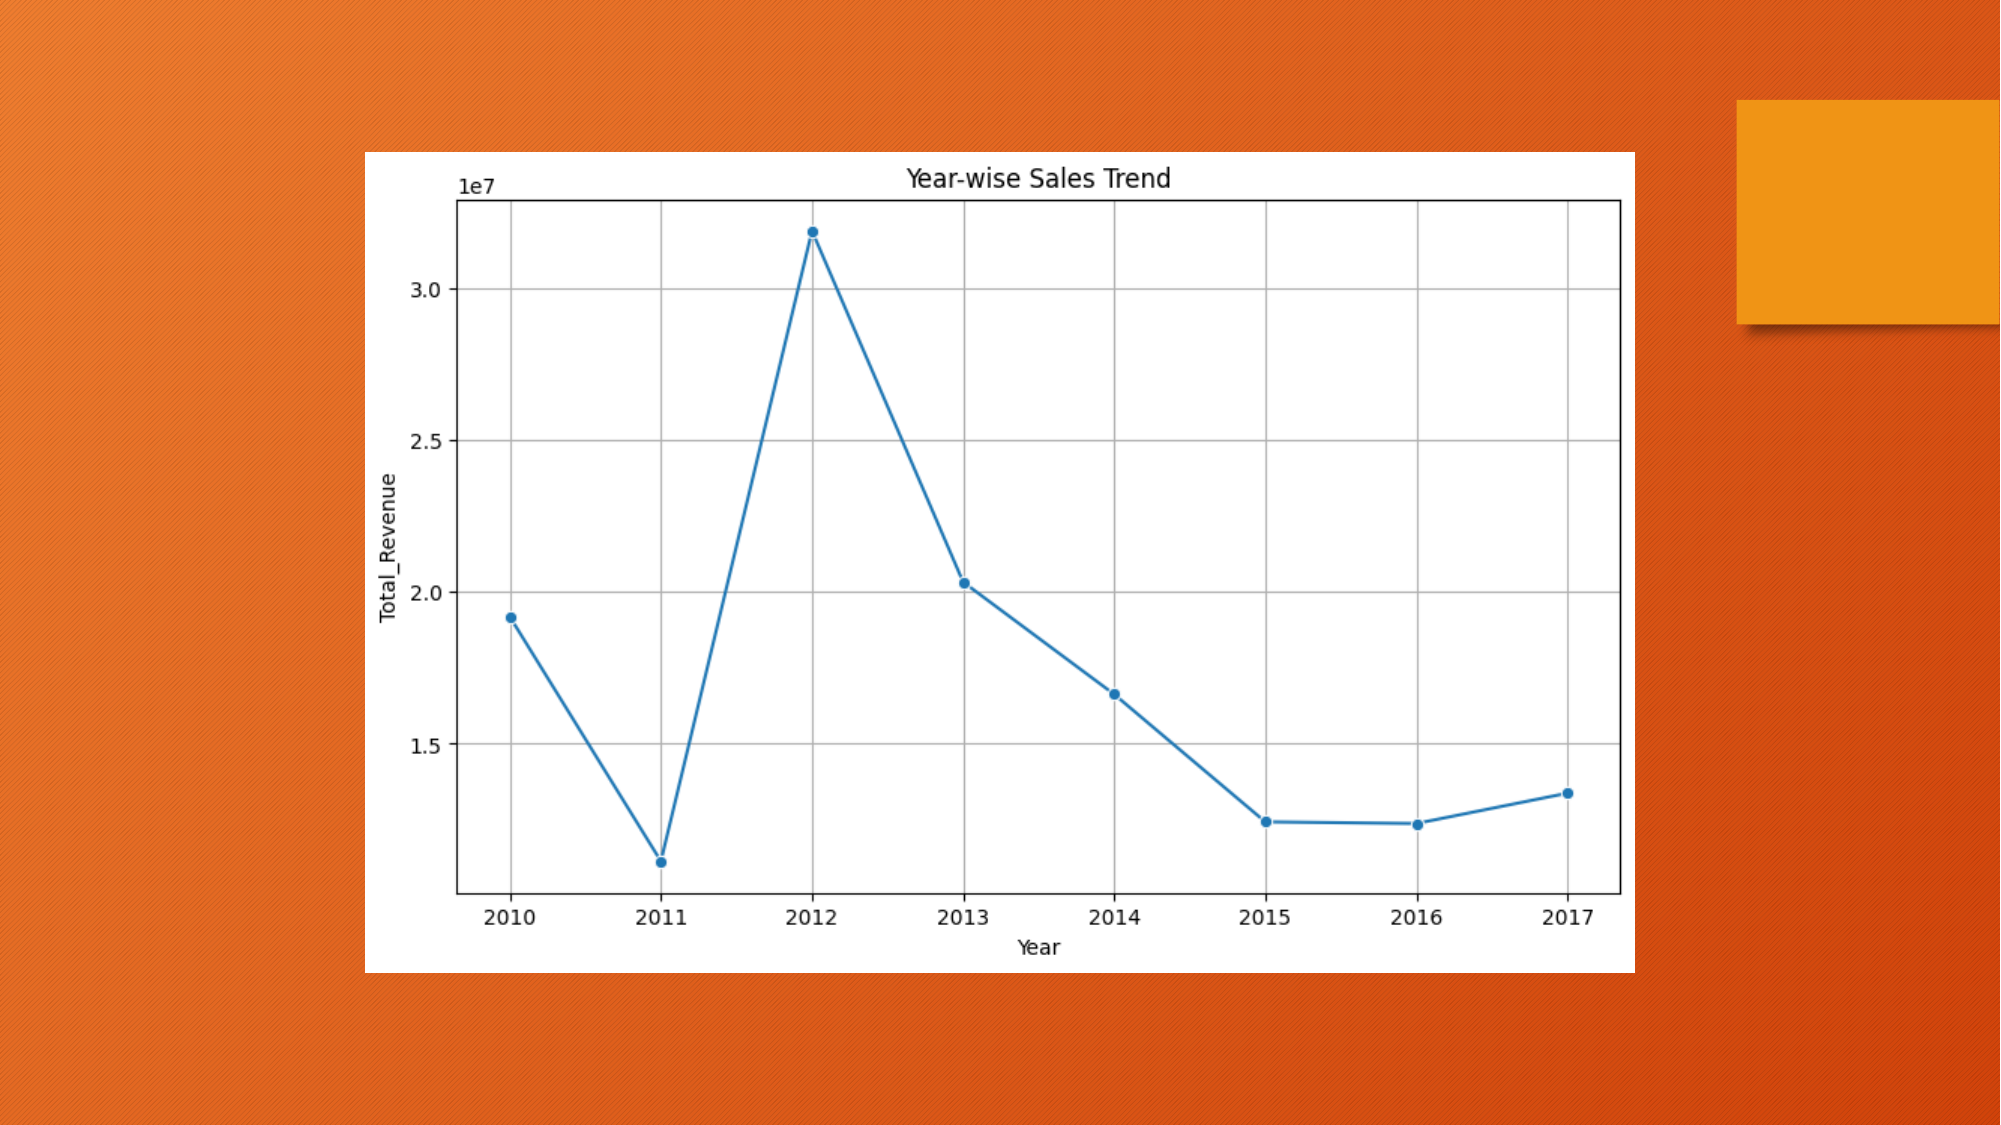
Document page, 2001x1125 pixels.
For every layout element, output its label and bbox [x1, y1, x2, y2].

picture [365, 151, 1635, 973]
picture [1736, 325, 2000, 347]
